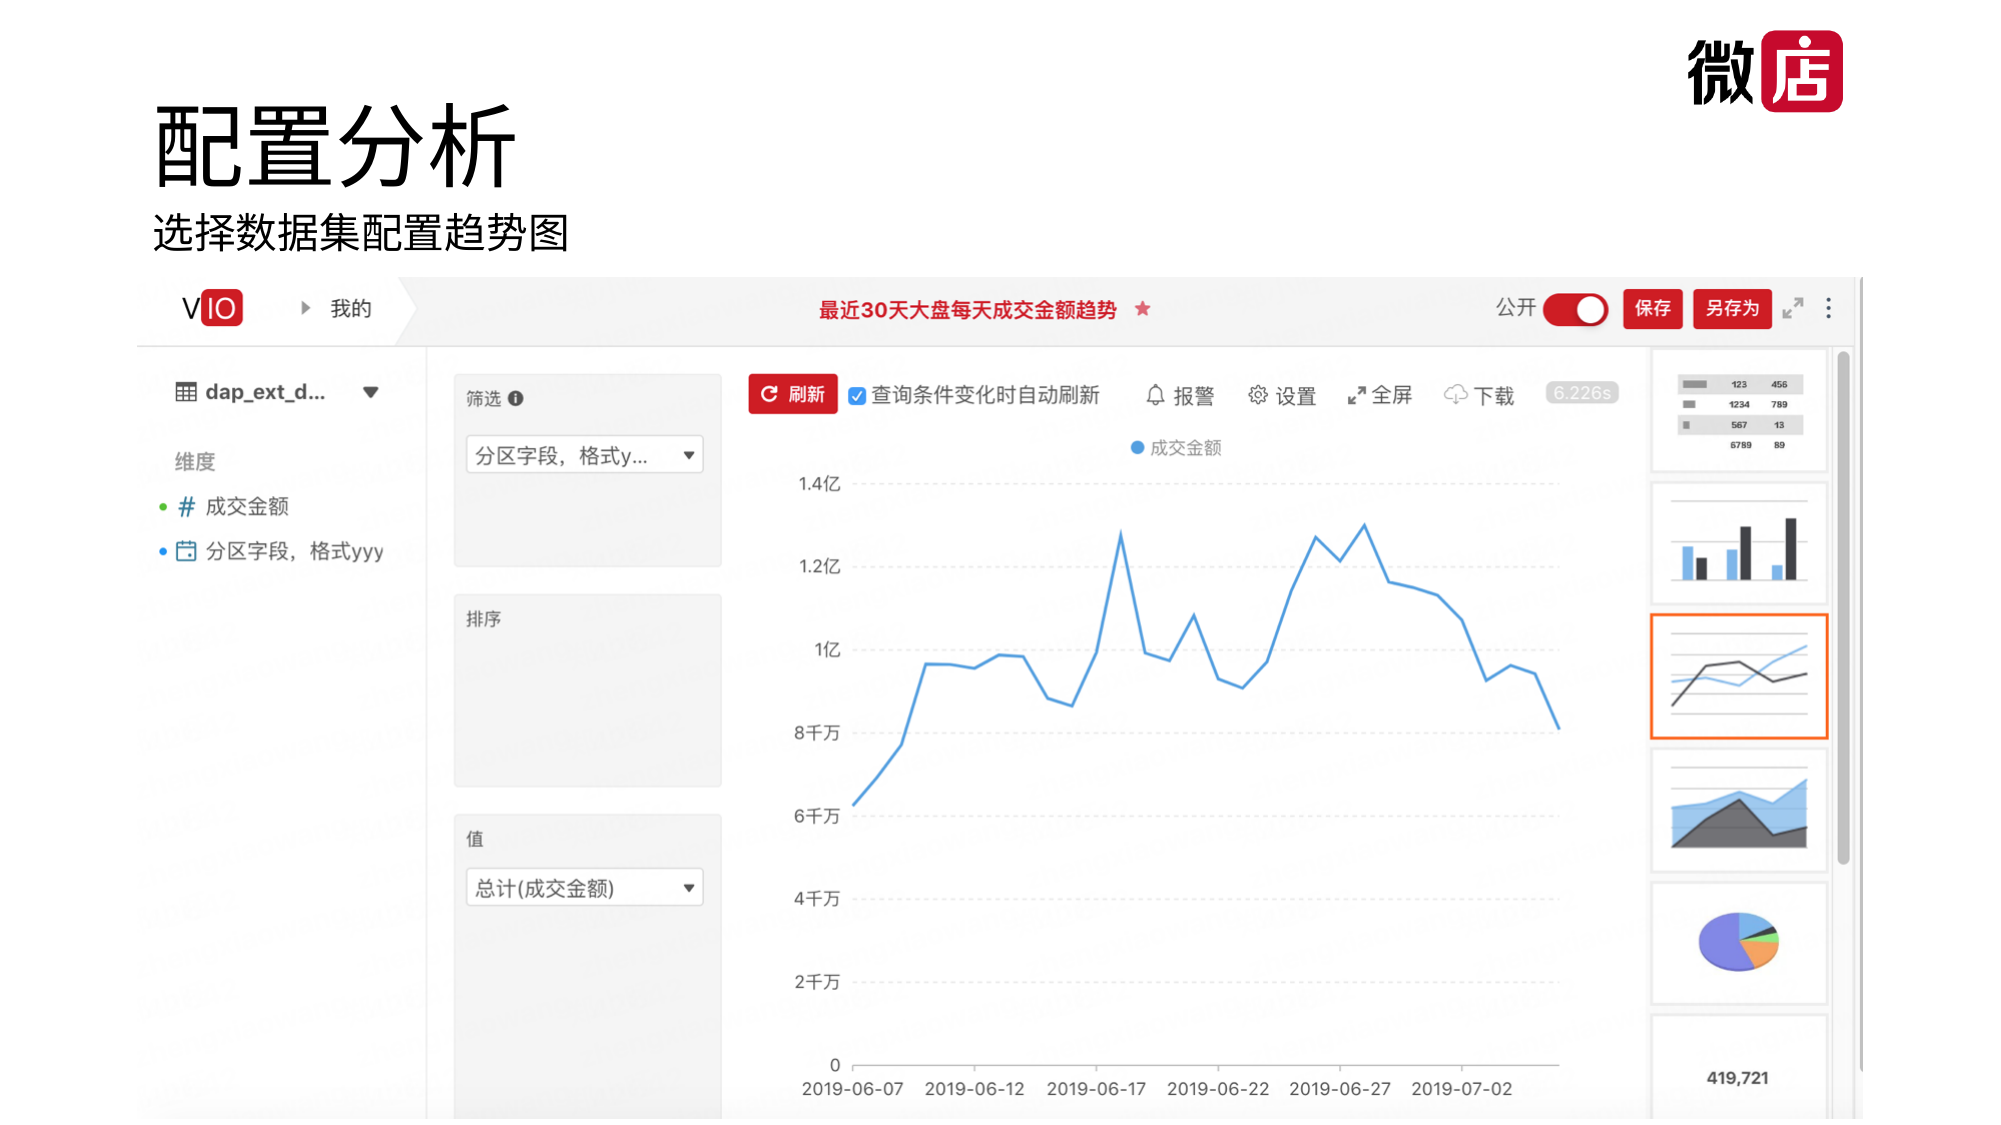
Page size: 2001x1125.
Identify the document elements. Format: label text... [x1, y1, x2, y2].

picture [137, 277, 1863, 1119]
list 选择数据集配置趋势图 [137, 205, 1863, 277]
title 配置分析 [137, 24, 1863, 205]
